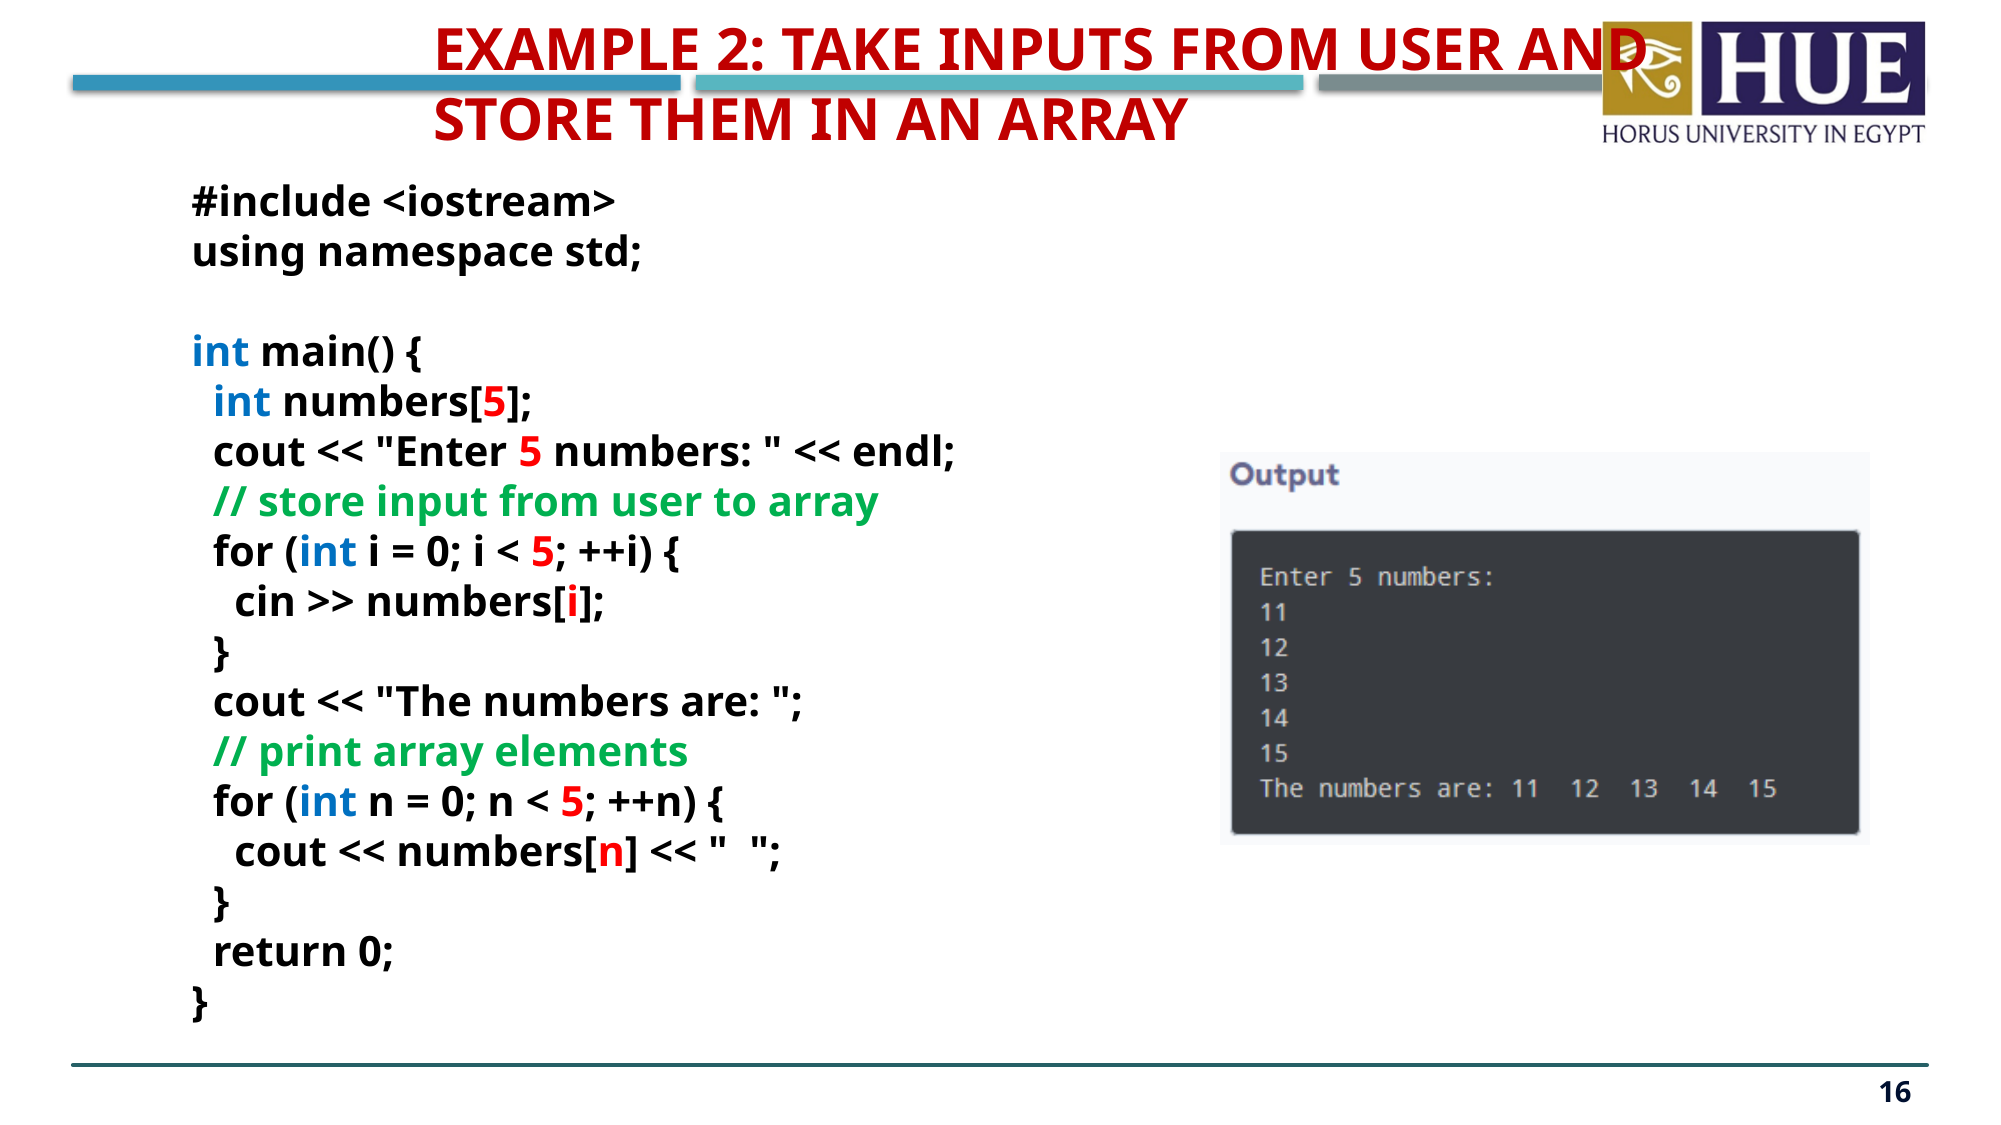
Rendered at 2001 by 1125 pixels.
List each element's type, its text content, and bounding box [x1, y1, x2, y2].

text_box Example 2: Take Inputs from User and Store Them in an Array [418, 17, 1674, 168]
text_box #include <iostream> using namespace std; int main() { int numbers[5]; cout << "Enter 5 numbers: " << endl; // store input from user to array for (int i = 0; i < 5; ++i) { cin >> numbers[i]; } cout << "The numbers are: "; // print array elements for (int n = 0; n < 5; ++n) { cout << numbers[n] << " "; } return 0; } [176, 167, 1596, 1033]
picture [1219, 451, 1870, 846]
slide_number 16 [1857, 1062, 1927, 1123]
picture [1674, 21, 1927, 146]
